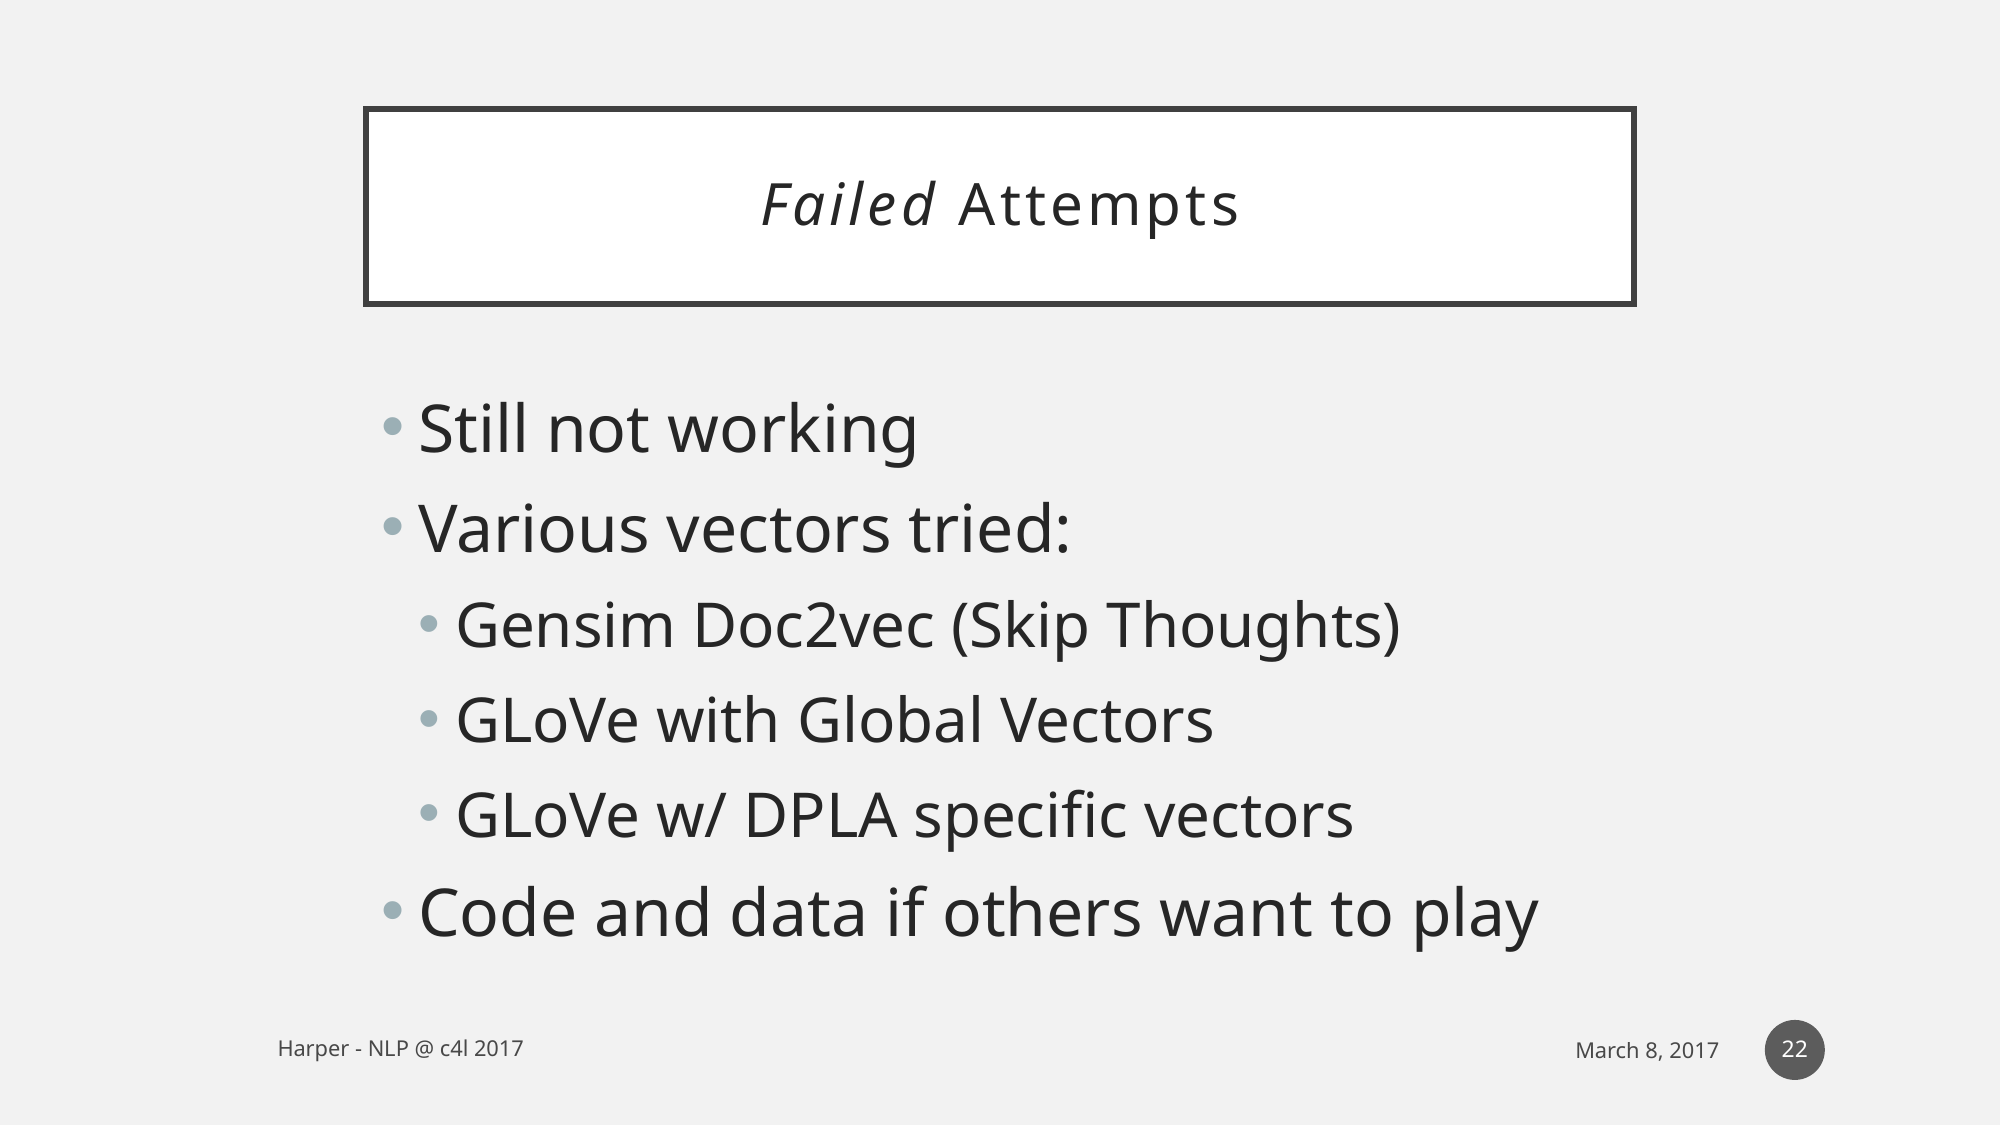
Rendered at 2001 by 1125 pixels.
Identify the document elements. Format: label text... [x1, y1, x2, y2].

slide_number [1283, 1023, 1735, 1077]
footer Harper - NLP @ c4l 2017 [262, 1023, 1231, 1076]
slide_number 22 [1764, 1019, 1825, 1080]
list Still not working Various vectors tried: Gensim Doc2vec (Skip Thoughts) GLoVe with Global Vectors GLoVe w/ DPLA specific vectors Code and data if others want to play [366, 378, 1634, 961]
title Failed Attempts [363, 106, 1637, 307]
